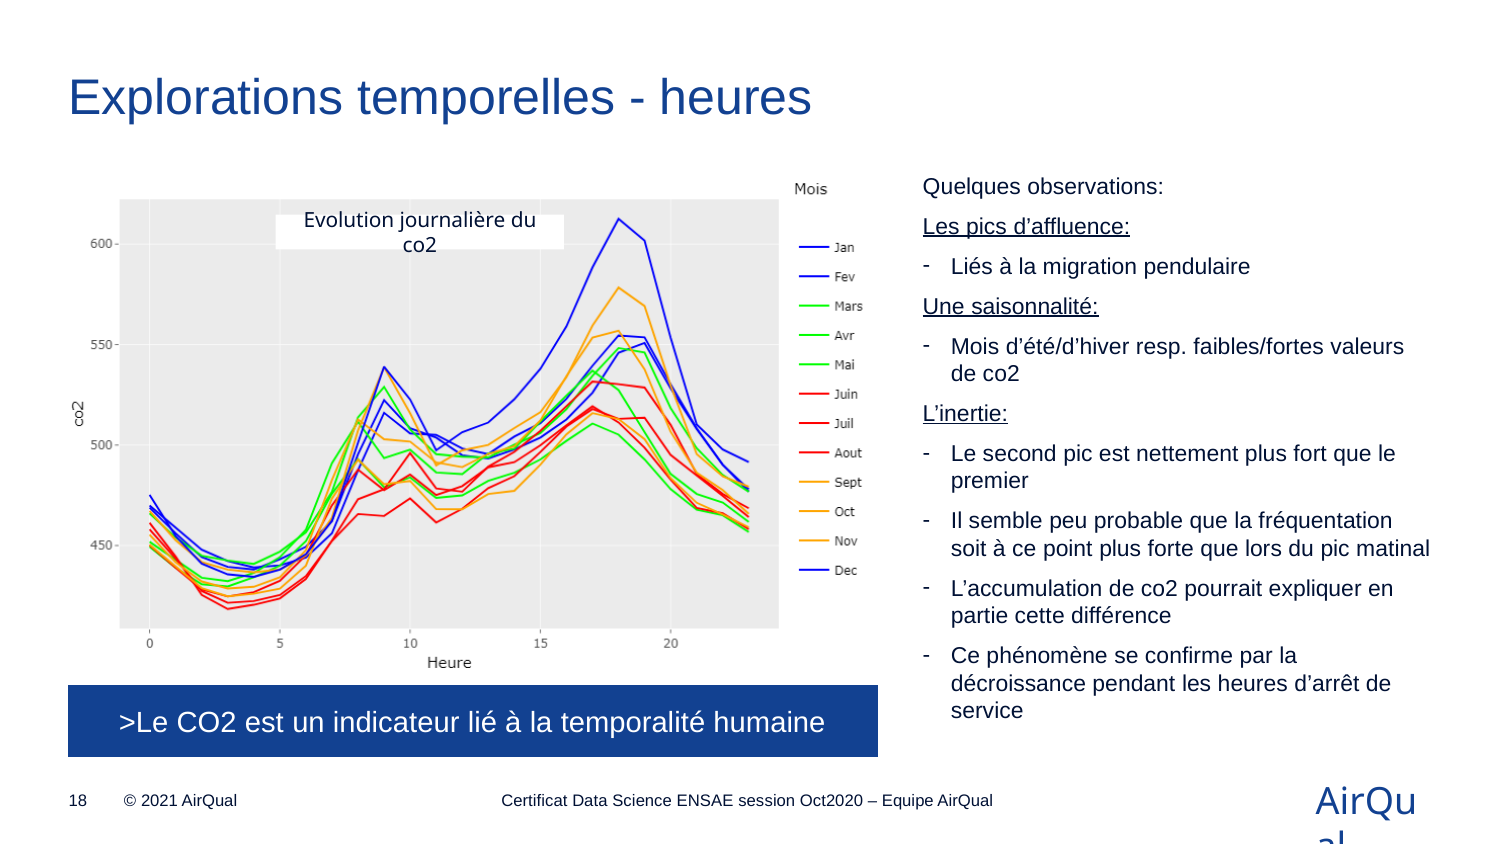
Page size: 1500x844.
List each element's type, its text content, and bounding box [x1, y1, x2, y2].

text_box Quelques observations: Les pics d’affluence: Liés à la migration pendulaire Une saisonnalité: Mois d’été/d’hiver resp. faibles/fortes valeurs de co2 L’inertie: Le second pic est nettement plus fort que le premier Il semble peu probable que la fréquentation soit à ce point plus forte que lors du pic matinal L’accumulation de co2 pourrait expliquer en partie cette différence Ce phénomène se confirme par la décroissance pendant les heures d’arrêt de service [922, 171, 1432, 723]
picture [68, 171, 878, 671]
text_box >Le CO2 est un indicateur lié à la temporalité humaine [68, 685, 878, 757]
footer Certificat Data Science ENSAE session Oct2020 – Equipe AirQual [377, 790, 1122, 811]
list Explorations temporelles - heures [68, 64, 1432, 172]
